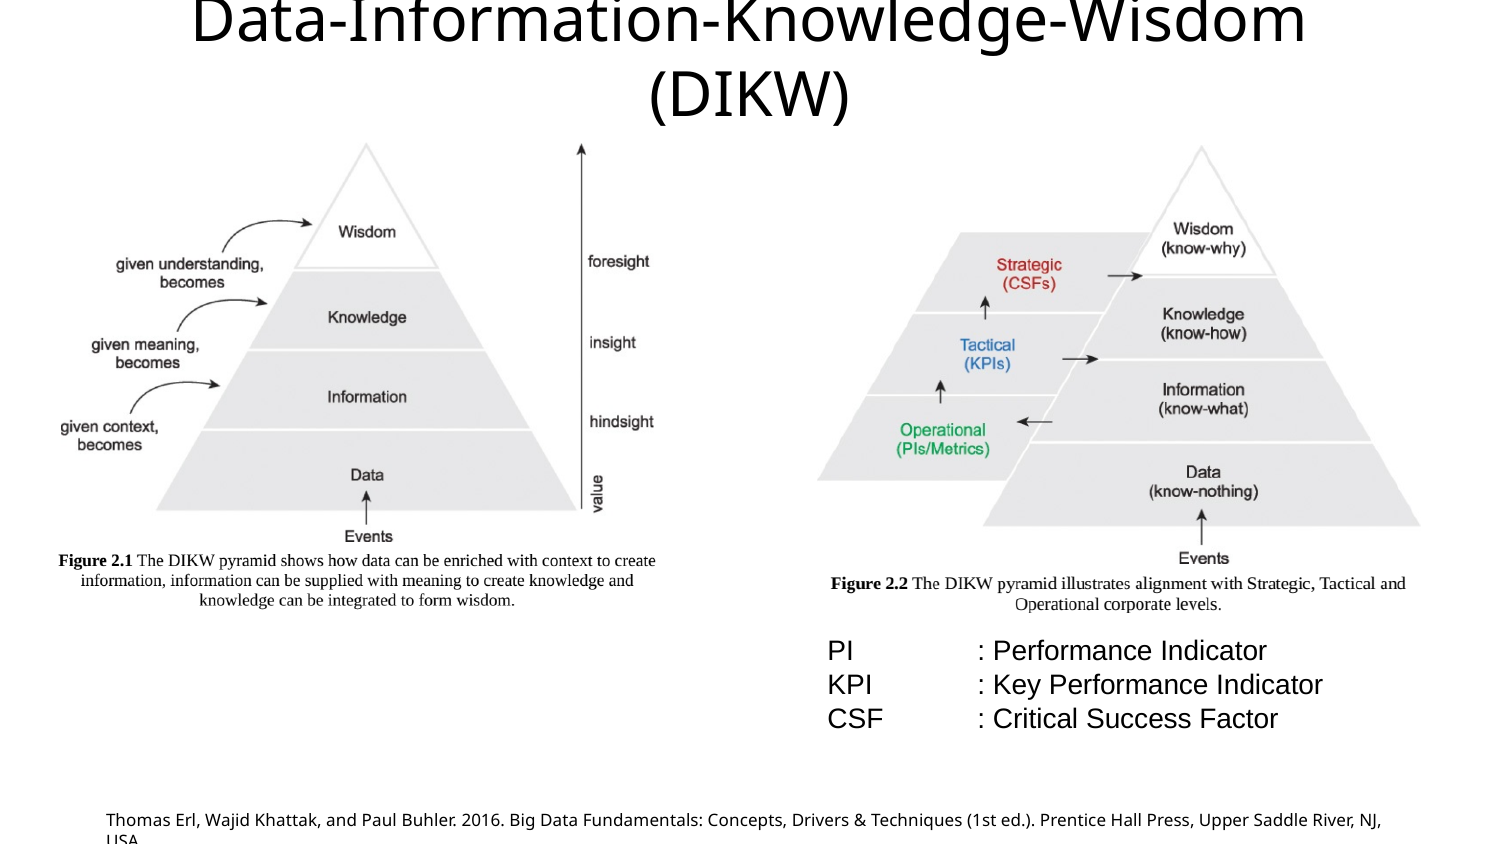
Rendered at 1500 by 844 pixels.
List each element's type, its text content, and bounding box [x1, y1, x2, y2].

title Data-Information-Knowledge-Wisdom (DIKW) [75, 25, 1425, 82]
text_box PI : Performance Indicator KPI : Key Performance Indicator CSF : Critical Success Factor [812, 625, 1425, 742]
text_box Thomas Erl, Wajid Khattak, and Paul Buhler. 2016. Big Data Fundamentals: Concepts, Drivers & Techniques (1st ed.). Prentice Hall Press, Upper Saddle River, NJ, USA. [91, 802, 1409, 844]
picture [812, 138, 1425, 613]
picture [41, 129, 675, 613]
